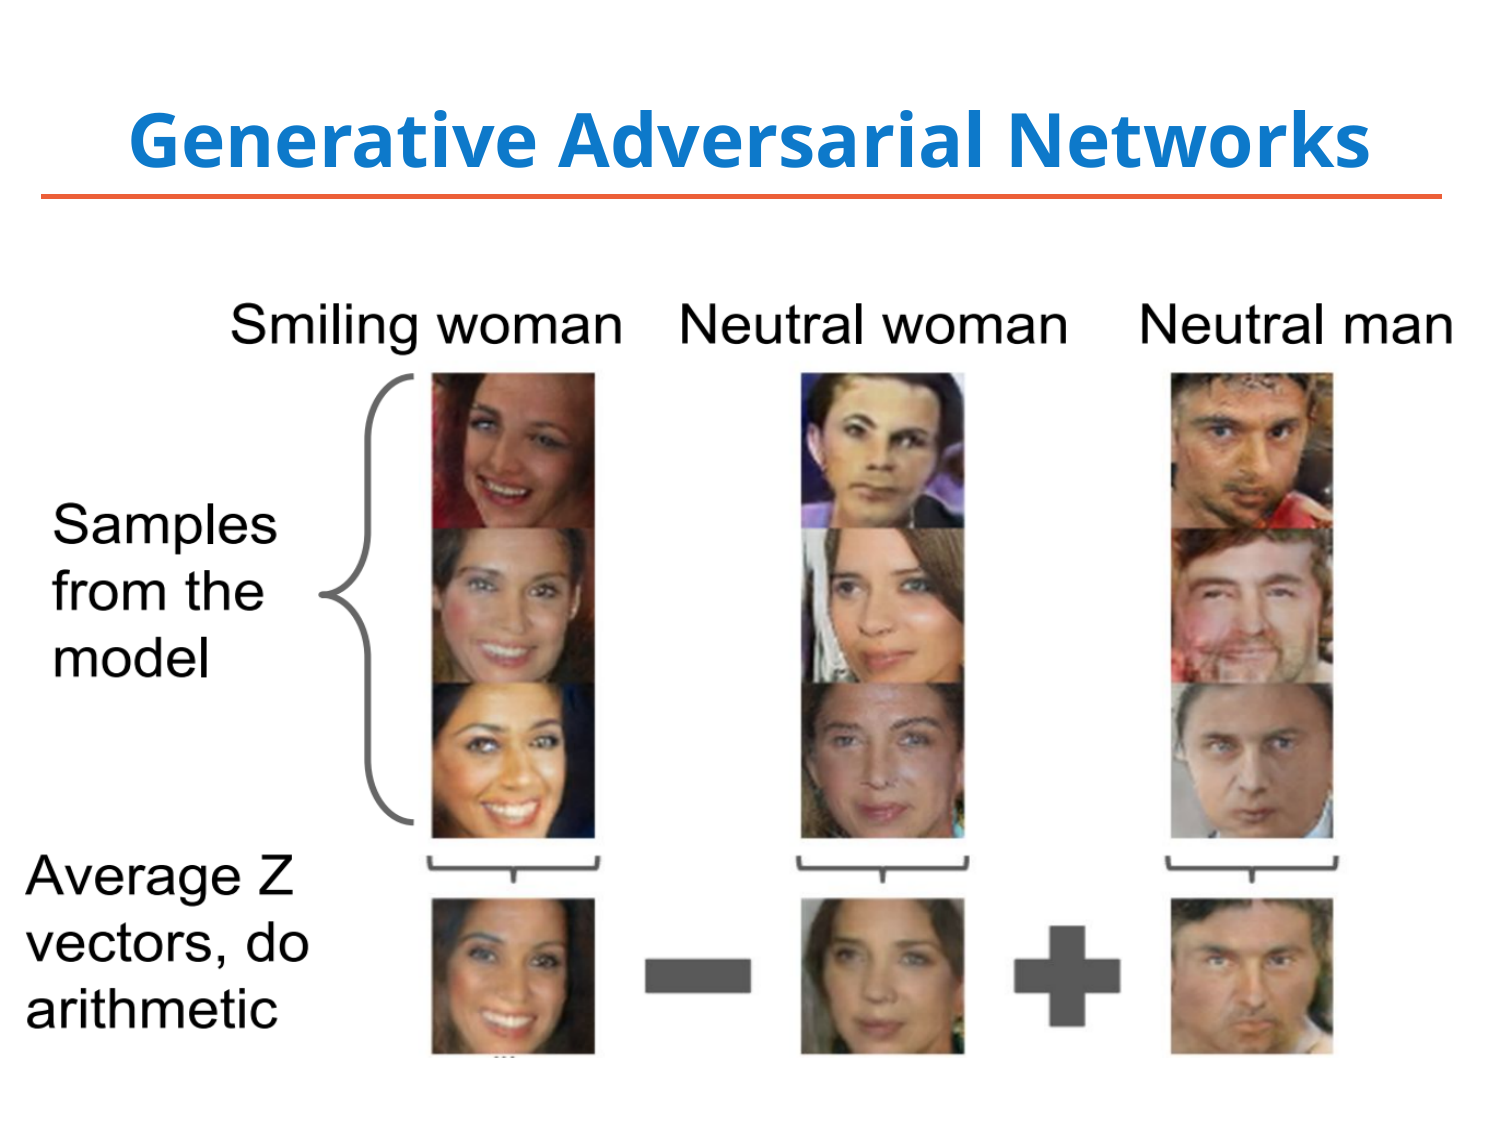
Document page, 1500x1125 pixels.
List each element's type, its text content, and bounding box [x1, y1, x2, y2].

picture [0, 245, 1500, 1063]
title Generative Adversarial Networks [41, 42, 1459, 198]
